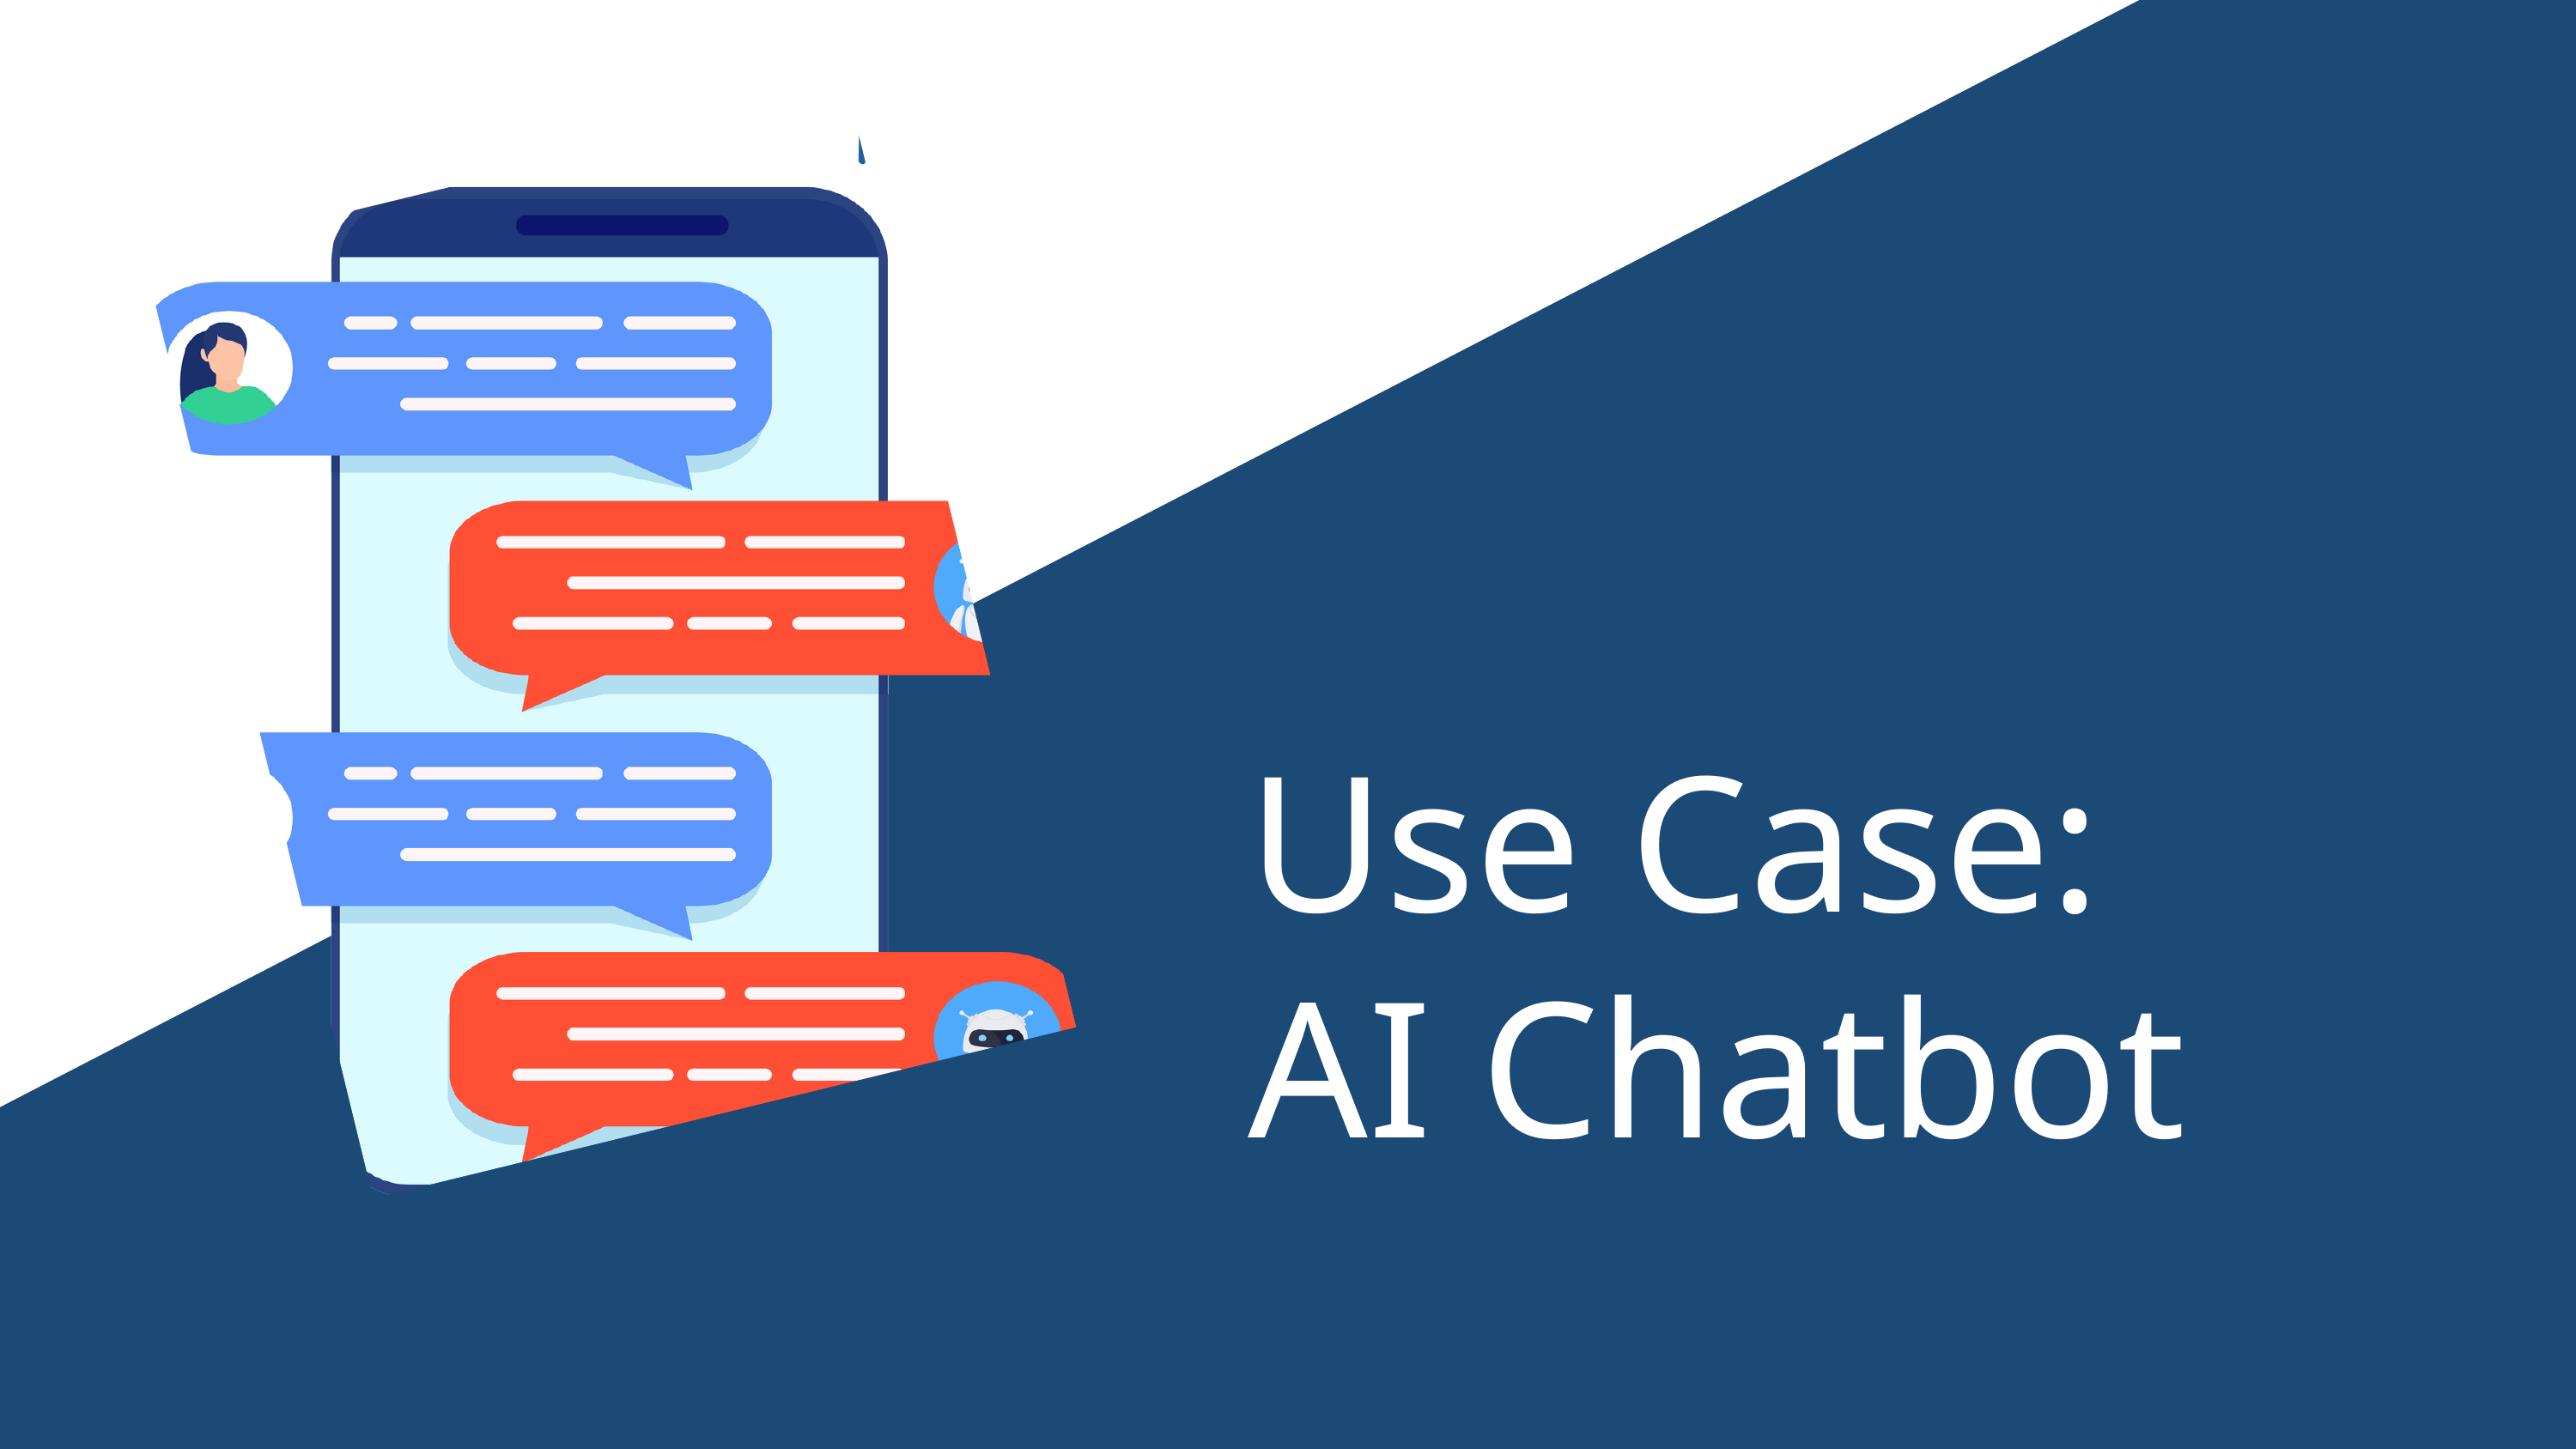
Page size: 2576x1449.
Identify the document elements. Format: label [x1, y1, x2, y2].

text_box [144, 116, 741, 1199]
text_box [747, 0, 2322, 1449]
